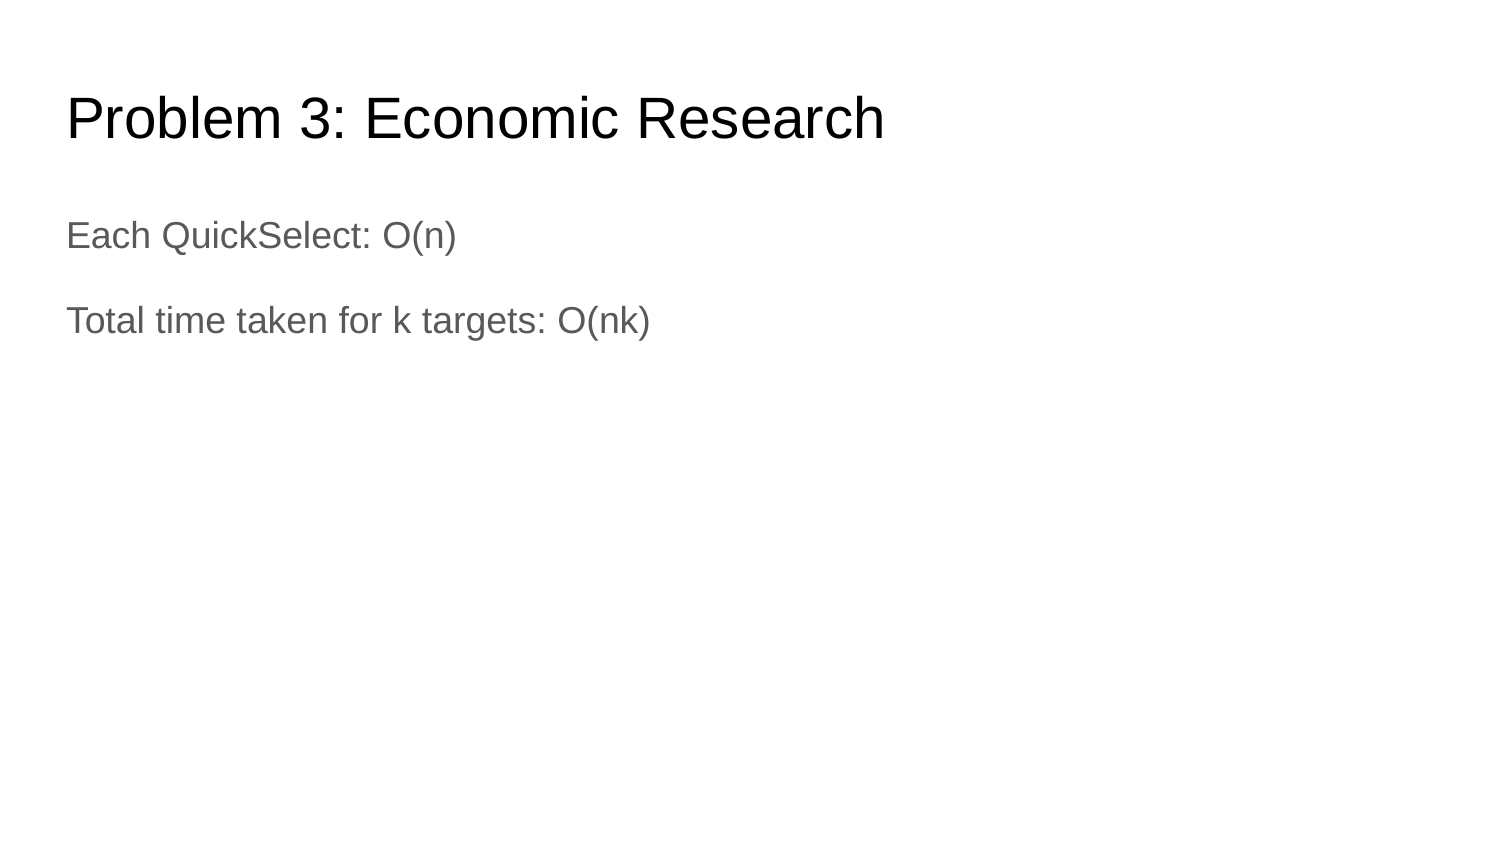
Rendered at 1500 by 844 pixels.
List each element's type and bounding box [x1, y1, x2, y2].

title [51, 72, 1449, 167]
list [51, 189, 1449, 750]
